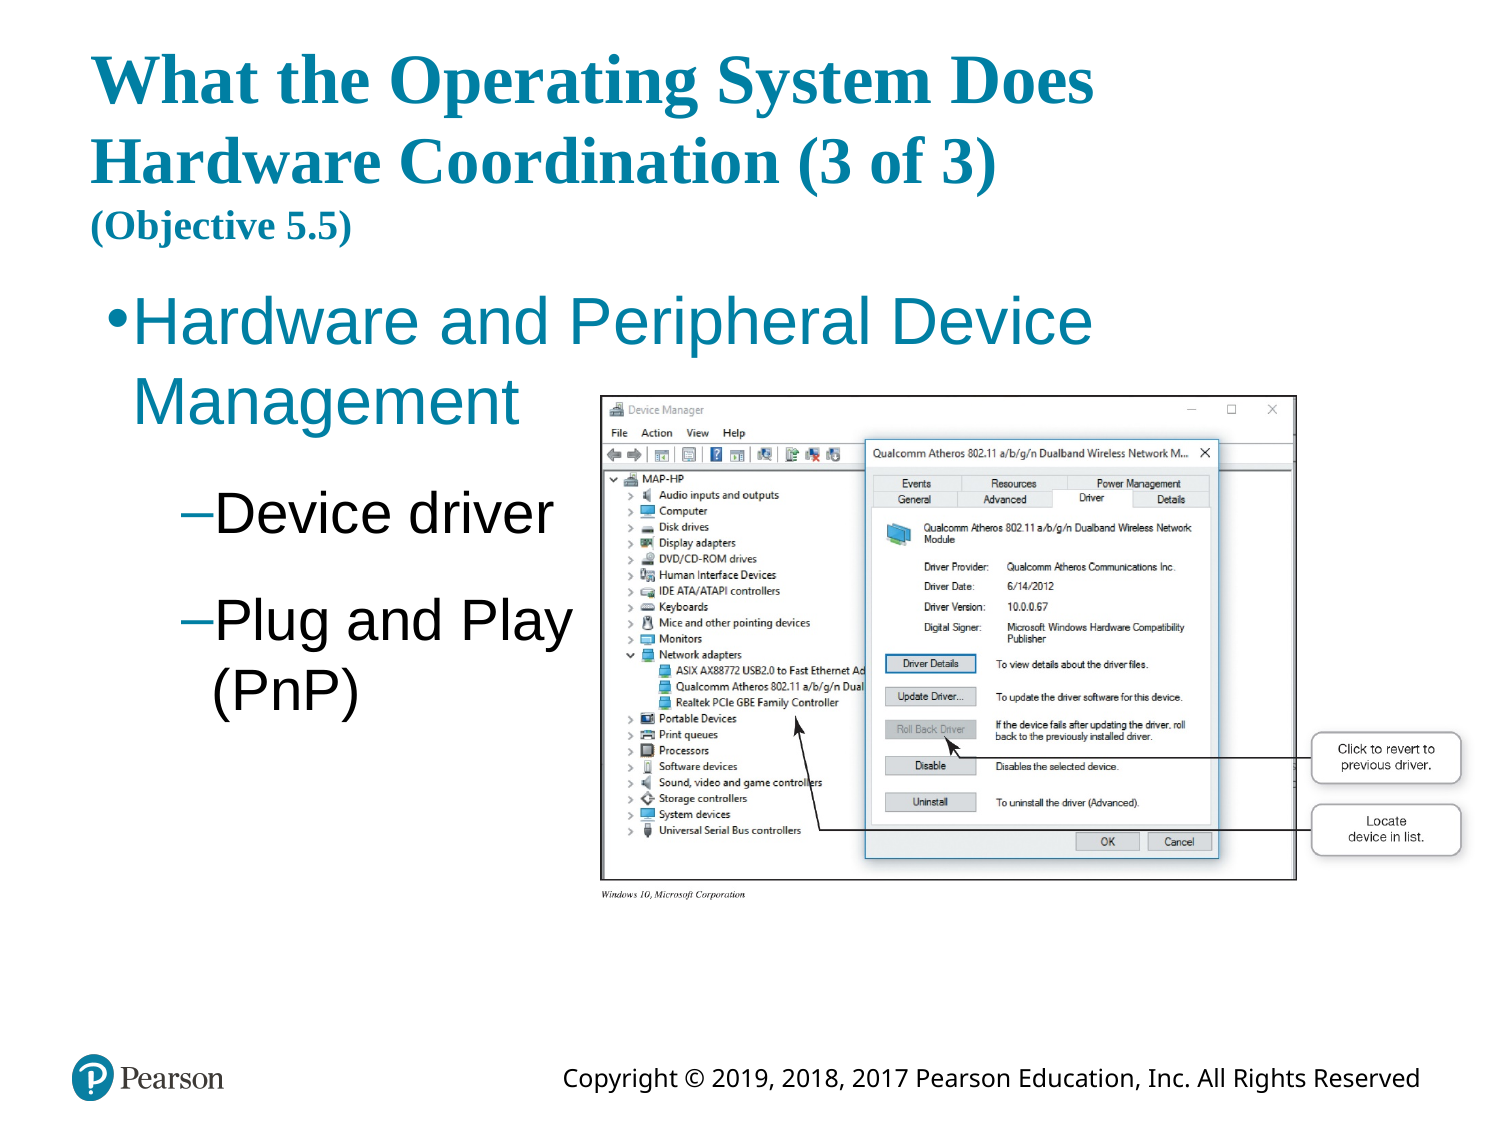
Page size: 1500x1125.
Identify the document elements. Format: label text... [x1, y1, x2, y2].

title What the Operating System Does Hardware Coordination (3 of 3) (Objective 5.5) [75, 0, 1486, 263]
picture [80, 1063, 106, 1088]
picture [72, 1087, 83, 1101]
list Hardware and Peripheral Device Management Device driver Plug and Play (PnP) [75, 262, 1125, 850]
picture [72, 1054, 88, 1070]
picture [98, 1054, 224, 1101]
picture [599, 395, 1476, 901]
